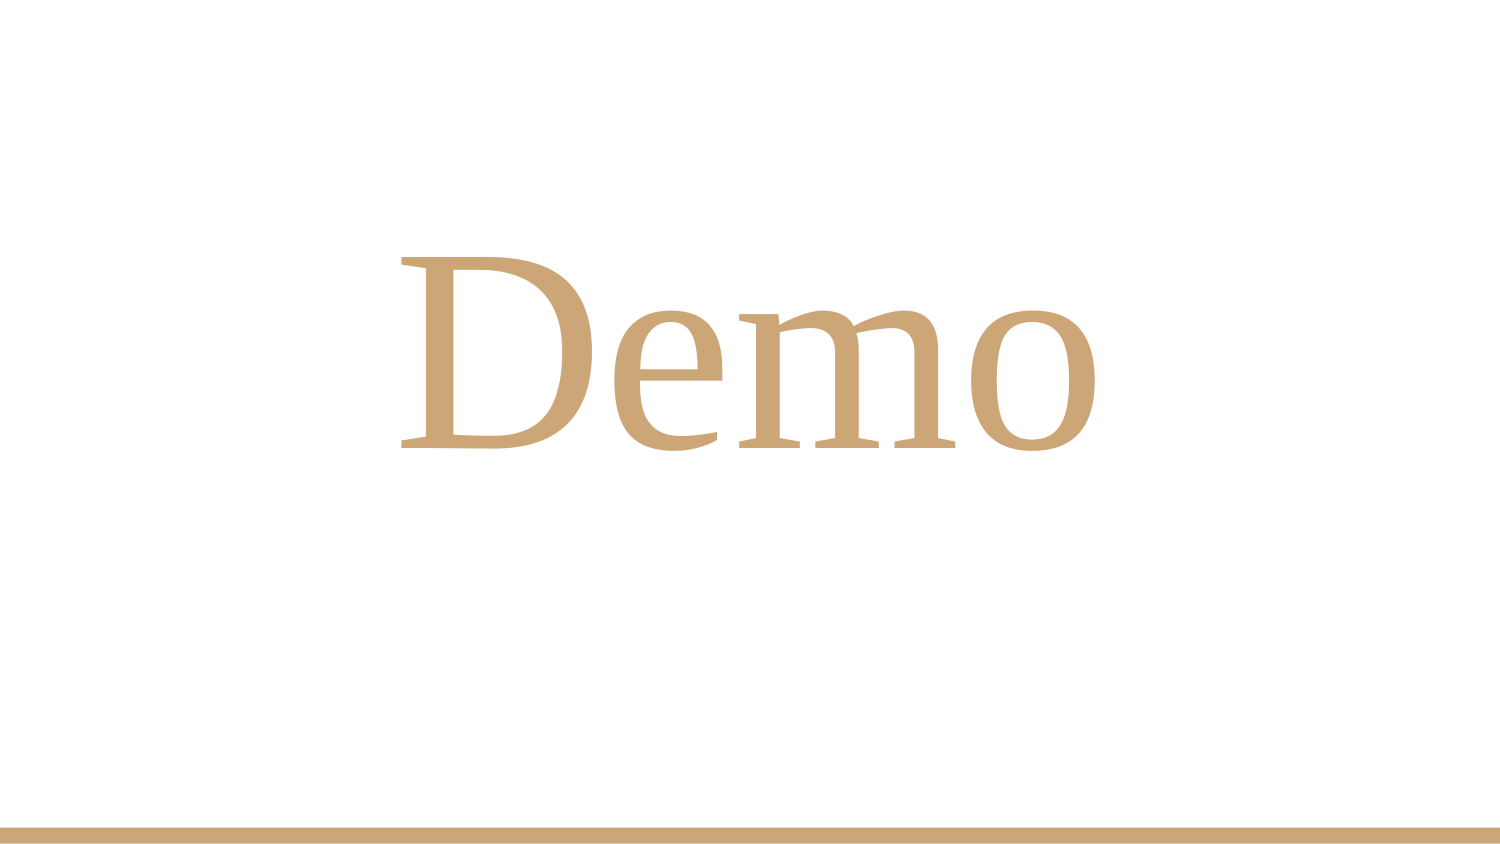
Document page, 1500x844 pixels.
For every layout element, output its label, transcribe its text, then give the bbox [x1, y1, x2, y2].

title Demo [51, 157, 1449, 507]
